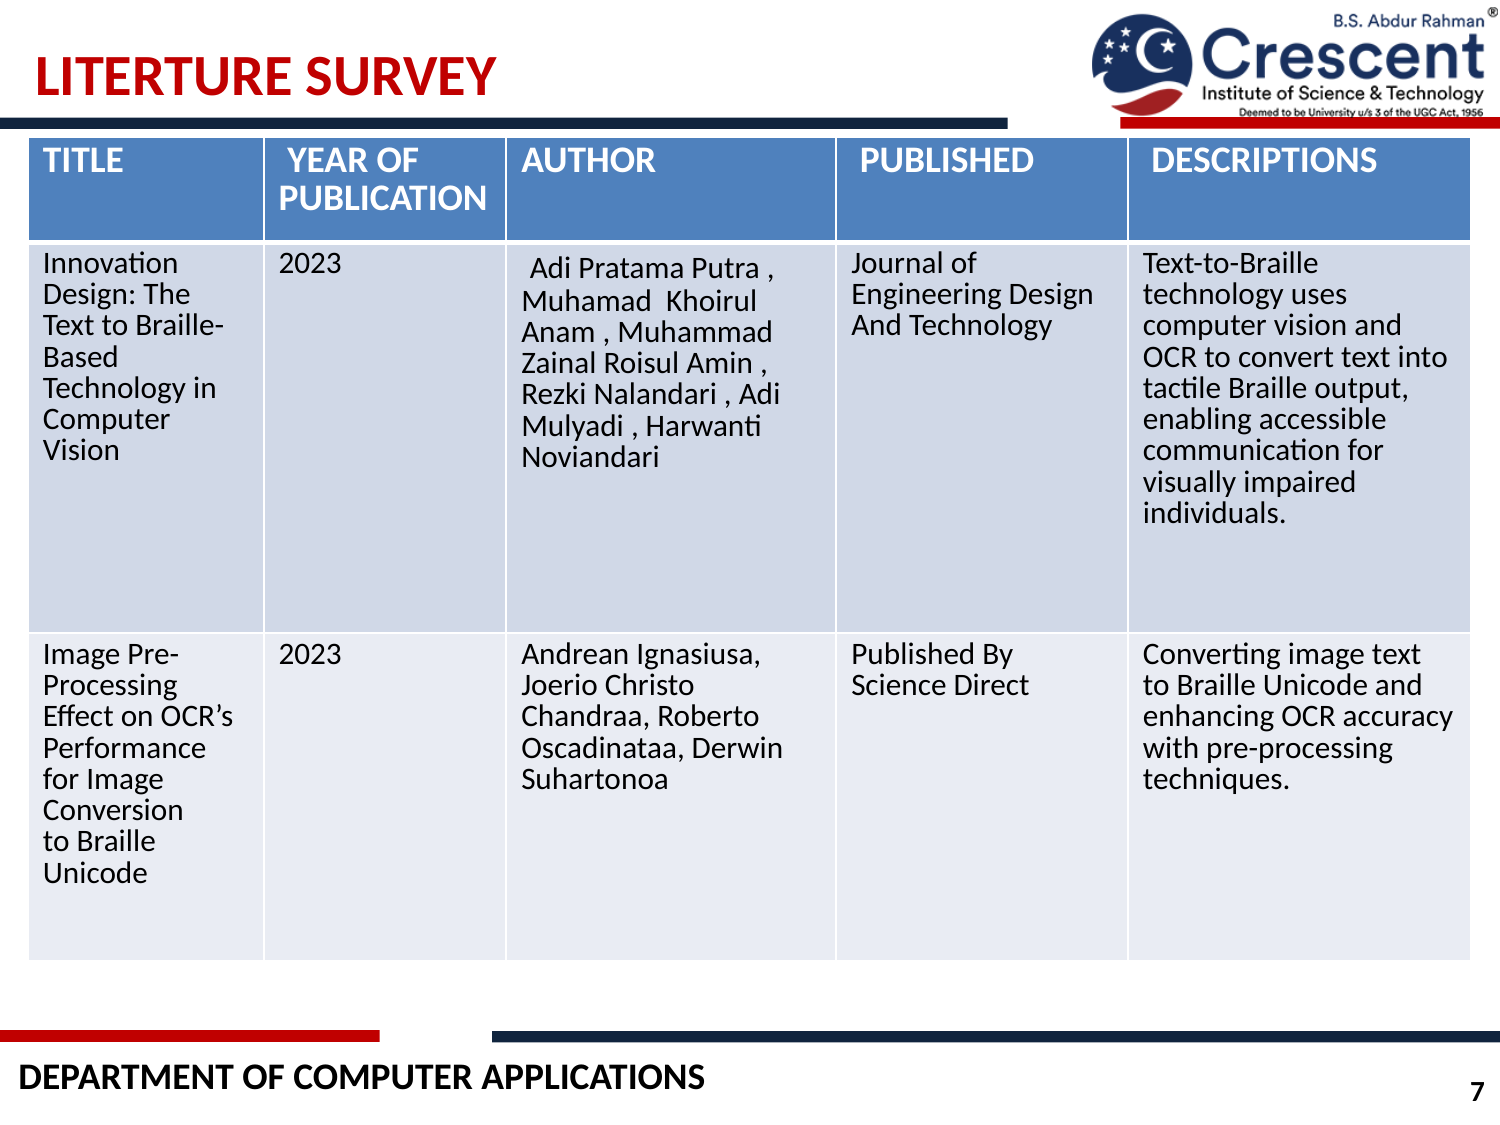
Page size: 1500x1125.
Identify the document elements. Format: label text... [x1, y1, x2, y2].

text_box LITERTURE SURVEY [20, 29, 512, 114]
table_cell Published By Science Direct [837, 634, 1127, 960]
table_header YEAR OF PUBLICATION [265, 138, 505, 240]
text_box [490, 1029, 1500, 1044]
table_cell Innovation Design: The Text to Braille-Based Technology in Computer Vision [29, 245, 263, 632]
text_box DEPARTMENT OF COMPUTER APPLICATIONS [3, 1044, 722, 1105]
table_cell 2023 [265, 245, 505, 632]
table_cell Andrean Ignasiusa, Joerio Christo Chandraa, Roberto Oscadinataa, Derwin Suhartonoa [507, 634, 835, 960]
table_cell Adi Pratama Putra , Muhamad Khoirul Anam , Muhammad Zainal Roisul Amin , Rezki Nalandari , Adi Mulyadi , Harwanti Noviandari [507, 245, 835, 632]
table_cell Converting image text to Braille Unicode and enhancing OCR accuracy with pre-processing techniques. [1129, 634, 1470, 960]
text_box [0, 1028, 382, 1044]
text_box [0, 116, 1010, 131]
table_cell Text-to-Braille technology uses computer vision and OCR to convert text into tactile Braille output, enabling accessible communication for visually impaired individuals. [1129, 245, 1470, 632]
table_cell Image Pre-Processing Effect on OCR’s Performance for Image Conversion to Braille Unicode [29, 634, 263, 960]
picture [1092, 6, 1498, 118]
table_header AUTHOR [507, 138, 835, 240]
table_cell 2023 [265, 634, 505, 960]
table_header DESCRIPTIONS [1129, 138, 1470, 240]
table_header PUBLISHED [837, 138, 1127, 240]
slide_number 7 [1149, 1059, 1500, 1120]
table_header TITLE [29, 138, 263, 240]
text_box [1118, 124, 1500, 131]
table_cell Journal of Engineering Design And Technology [837, 245, 1127, 632]
